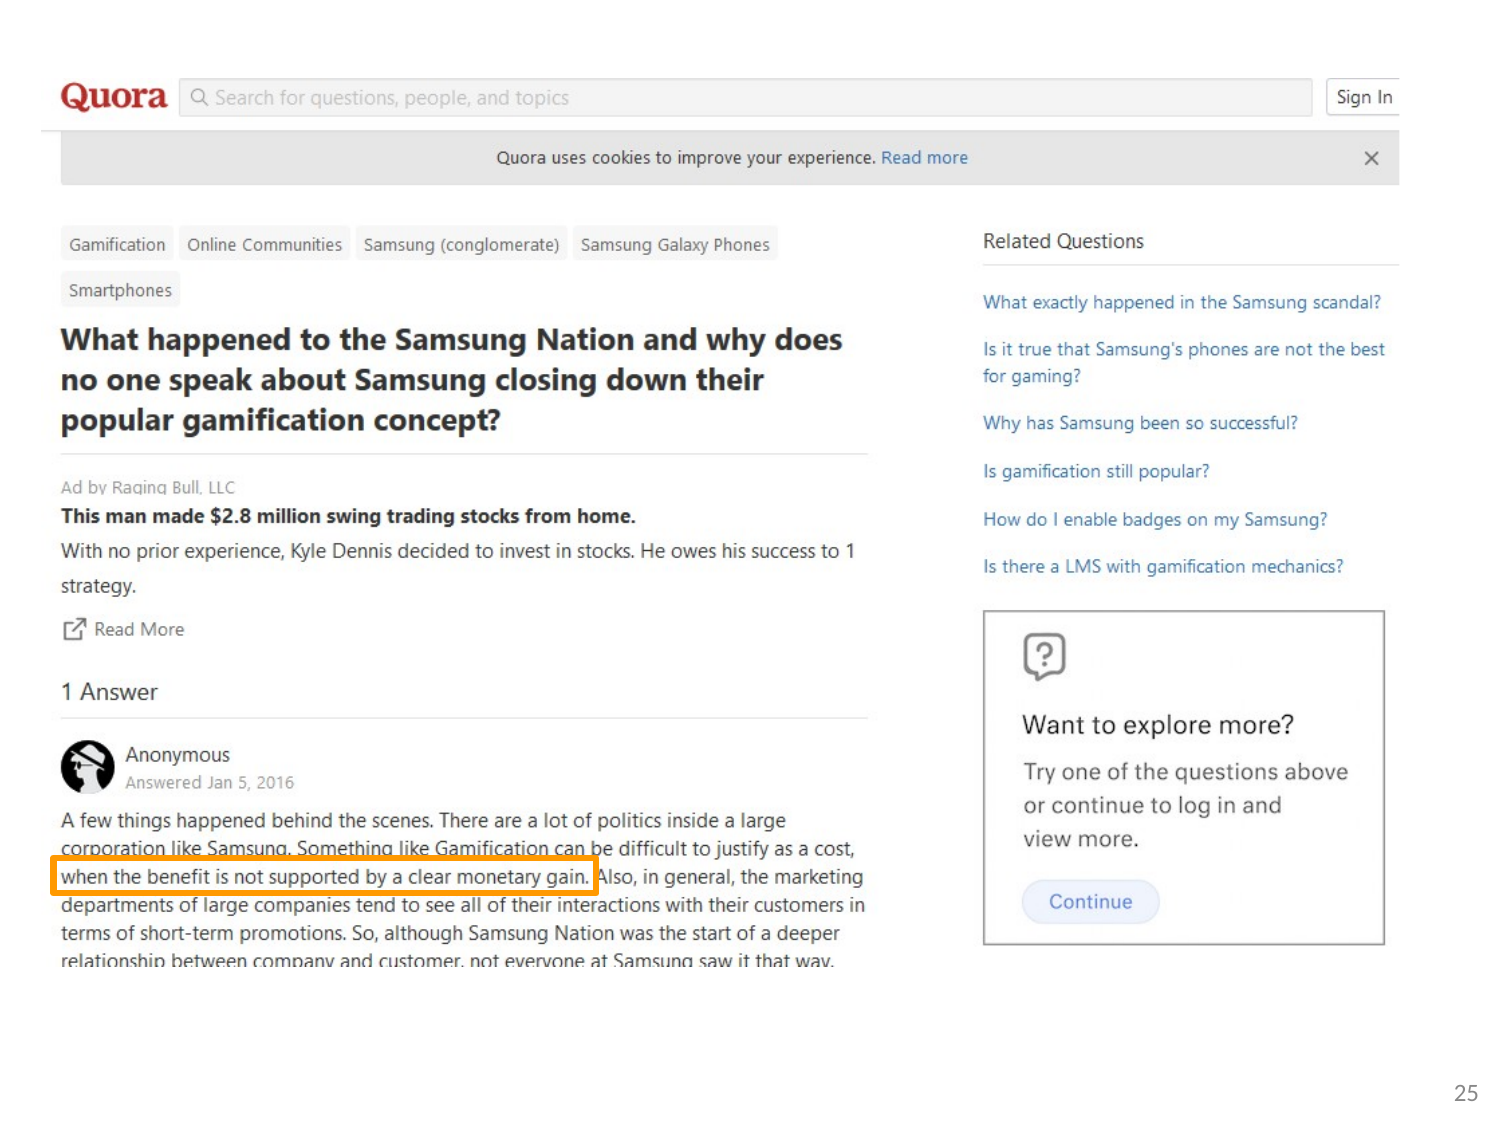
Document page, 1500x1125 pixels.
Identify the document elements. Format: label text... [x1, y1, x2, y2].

slide_number 25 [1447, 1081, 1486, 1125]
text_box [41, 78, 1400, 967]
text_box [53, 857, 597, 894]
